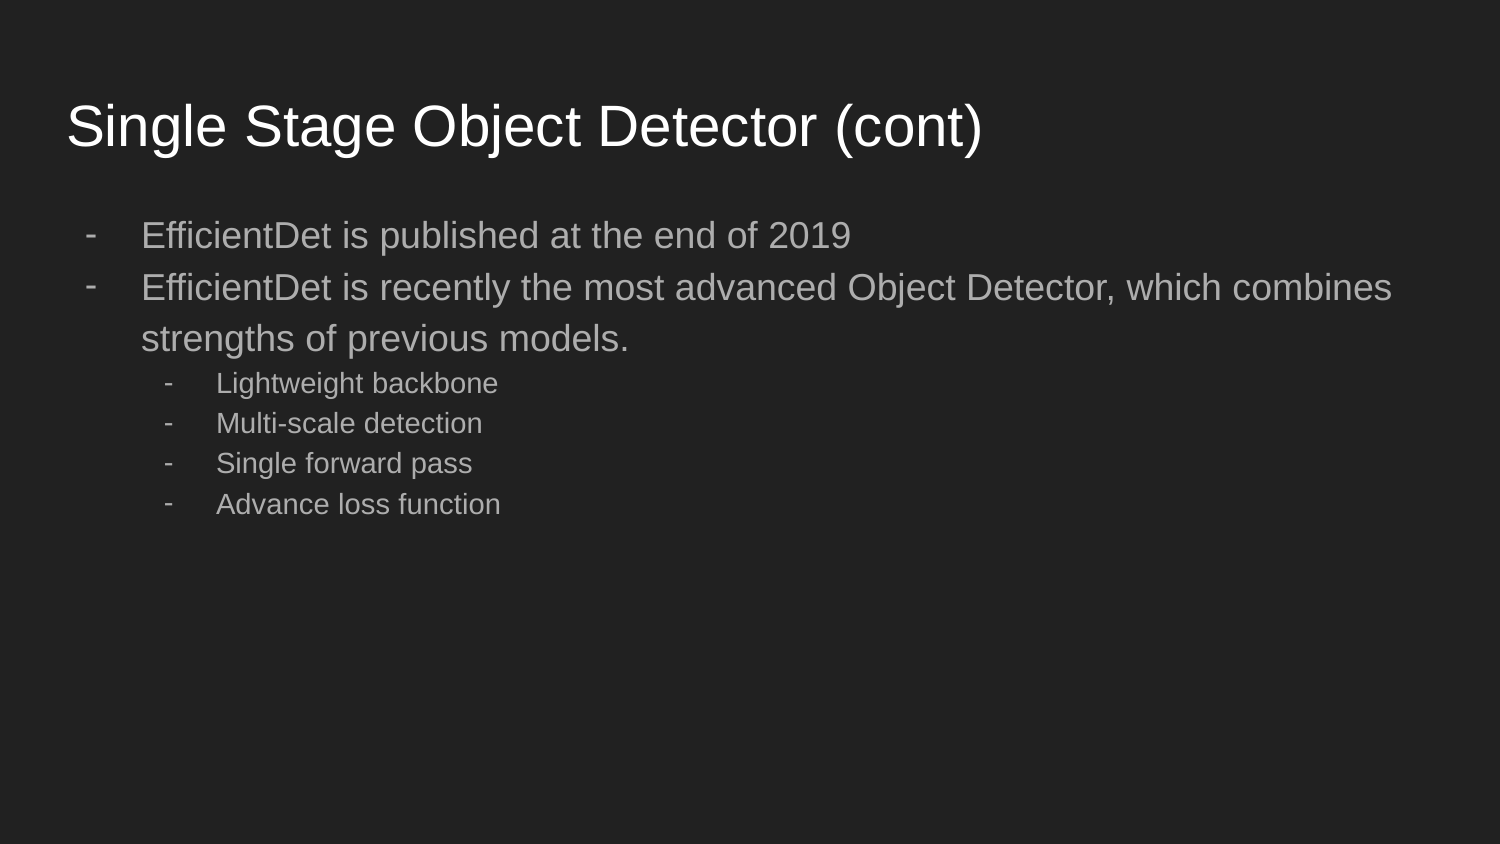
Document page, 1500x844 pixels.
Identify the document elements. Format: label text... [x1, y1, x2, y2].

title Single Stage Object Detector (cont) [51, 72, 1449, 167]
list EfficientDet is published at the end of 2019 EfficientDet is recently the most advanced Object Detector, which combines strengths of previous models. Lightweight backbone Multi-scale detection Single forward pass Advance loss function [51, 189, 1449, 750]
